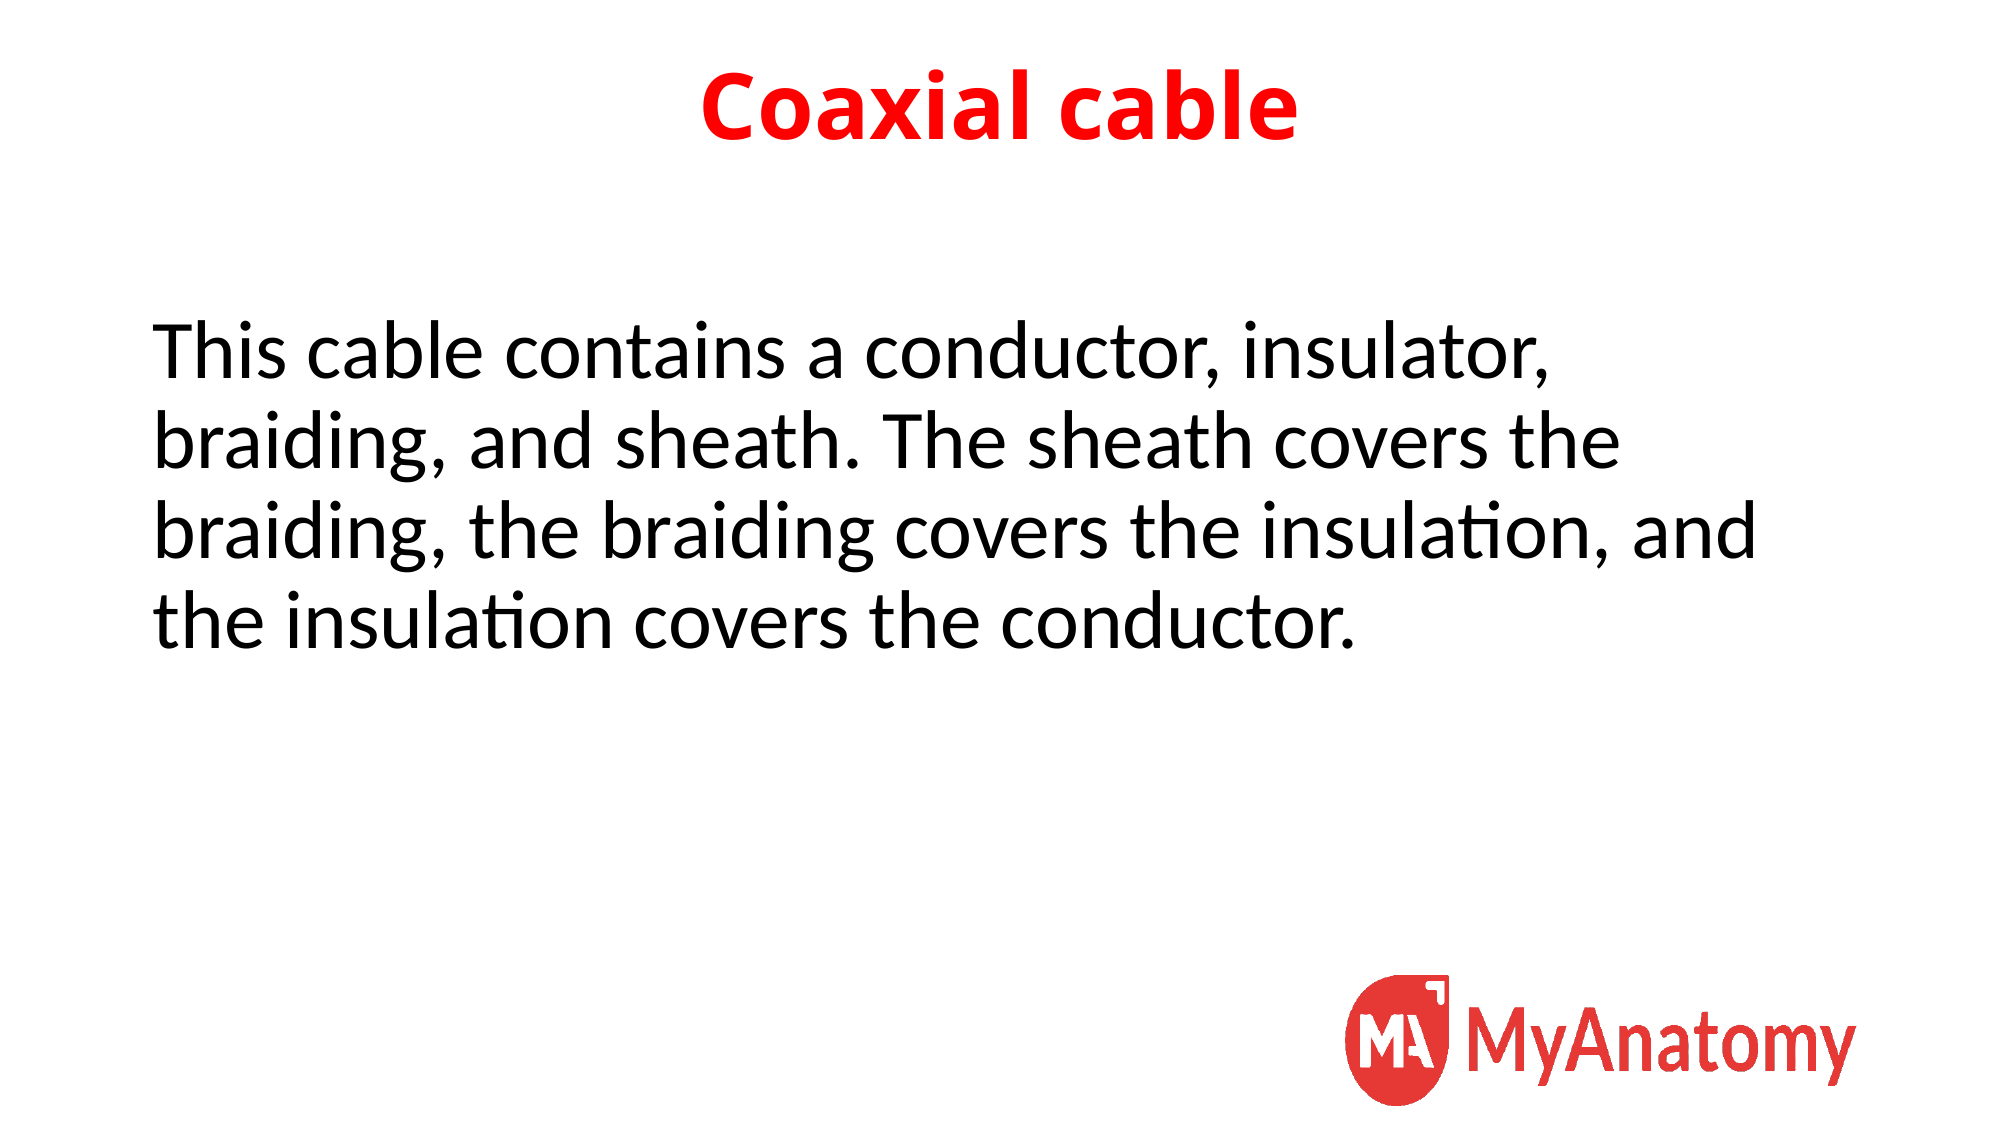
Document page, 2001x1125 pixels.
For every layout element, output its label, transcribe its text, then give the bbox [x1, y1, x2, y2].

title Coaxial cable [137, 52, 1863, 278]
picture [1337, 932, 1863, 1125]
list This cable contains a conductor, insulator, braiding, and sheath. The sheath covers the braiding, the braiding covers the insulation, and the insulation covers the conductor. [137, 299, 1863, 825]
